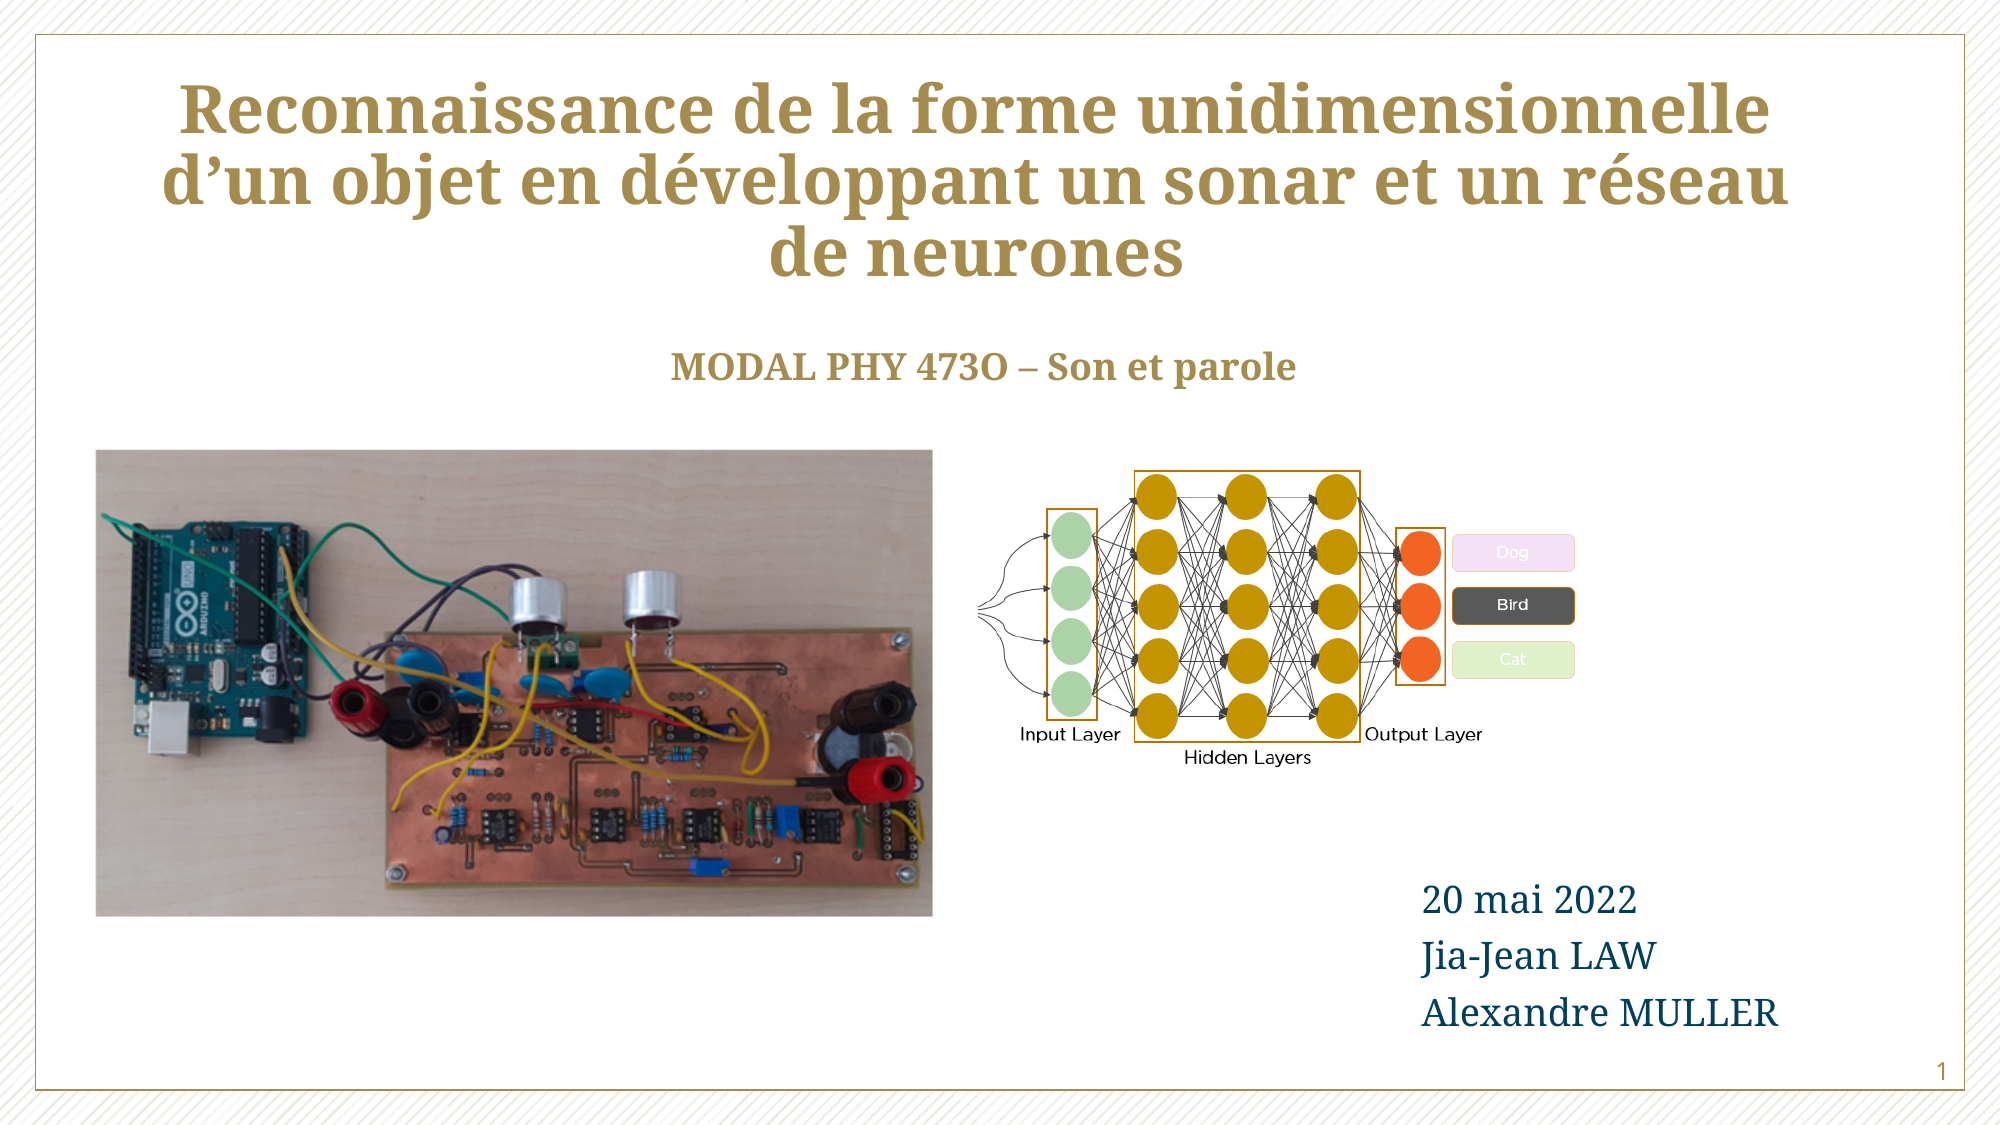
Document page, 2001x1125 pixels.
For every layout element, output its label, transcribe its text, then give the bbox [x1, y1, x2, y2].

picture [0, 0, 2001, 1125]
list 20 mai 2022 Jia-Jean LAW Alexandre MULLER [1421, 880, 1960, 1045]
slide_number 1 [1514, 1042, 1965, 1103]
title Reconnaissance de la forme unidimensionnelle d’un objet en développant un sonar et un réseau de neurones [114, 128, 1840, 319]
text_box MODAL PHY 473O – Son et parole [450, 386, 1518, 395]
